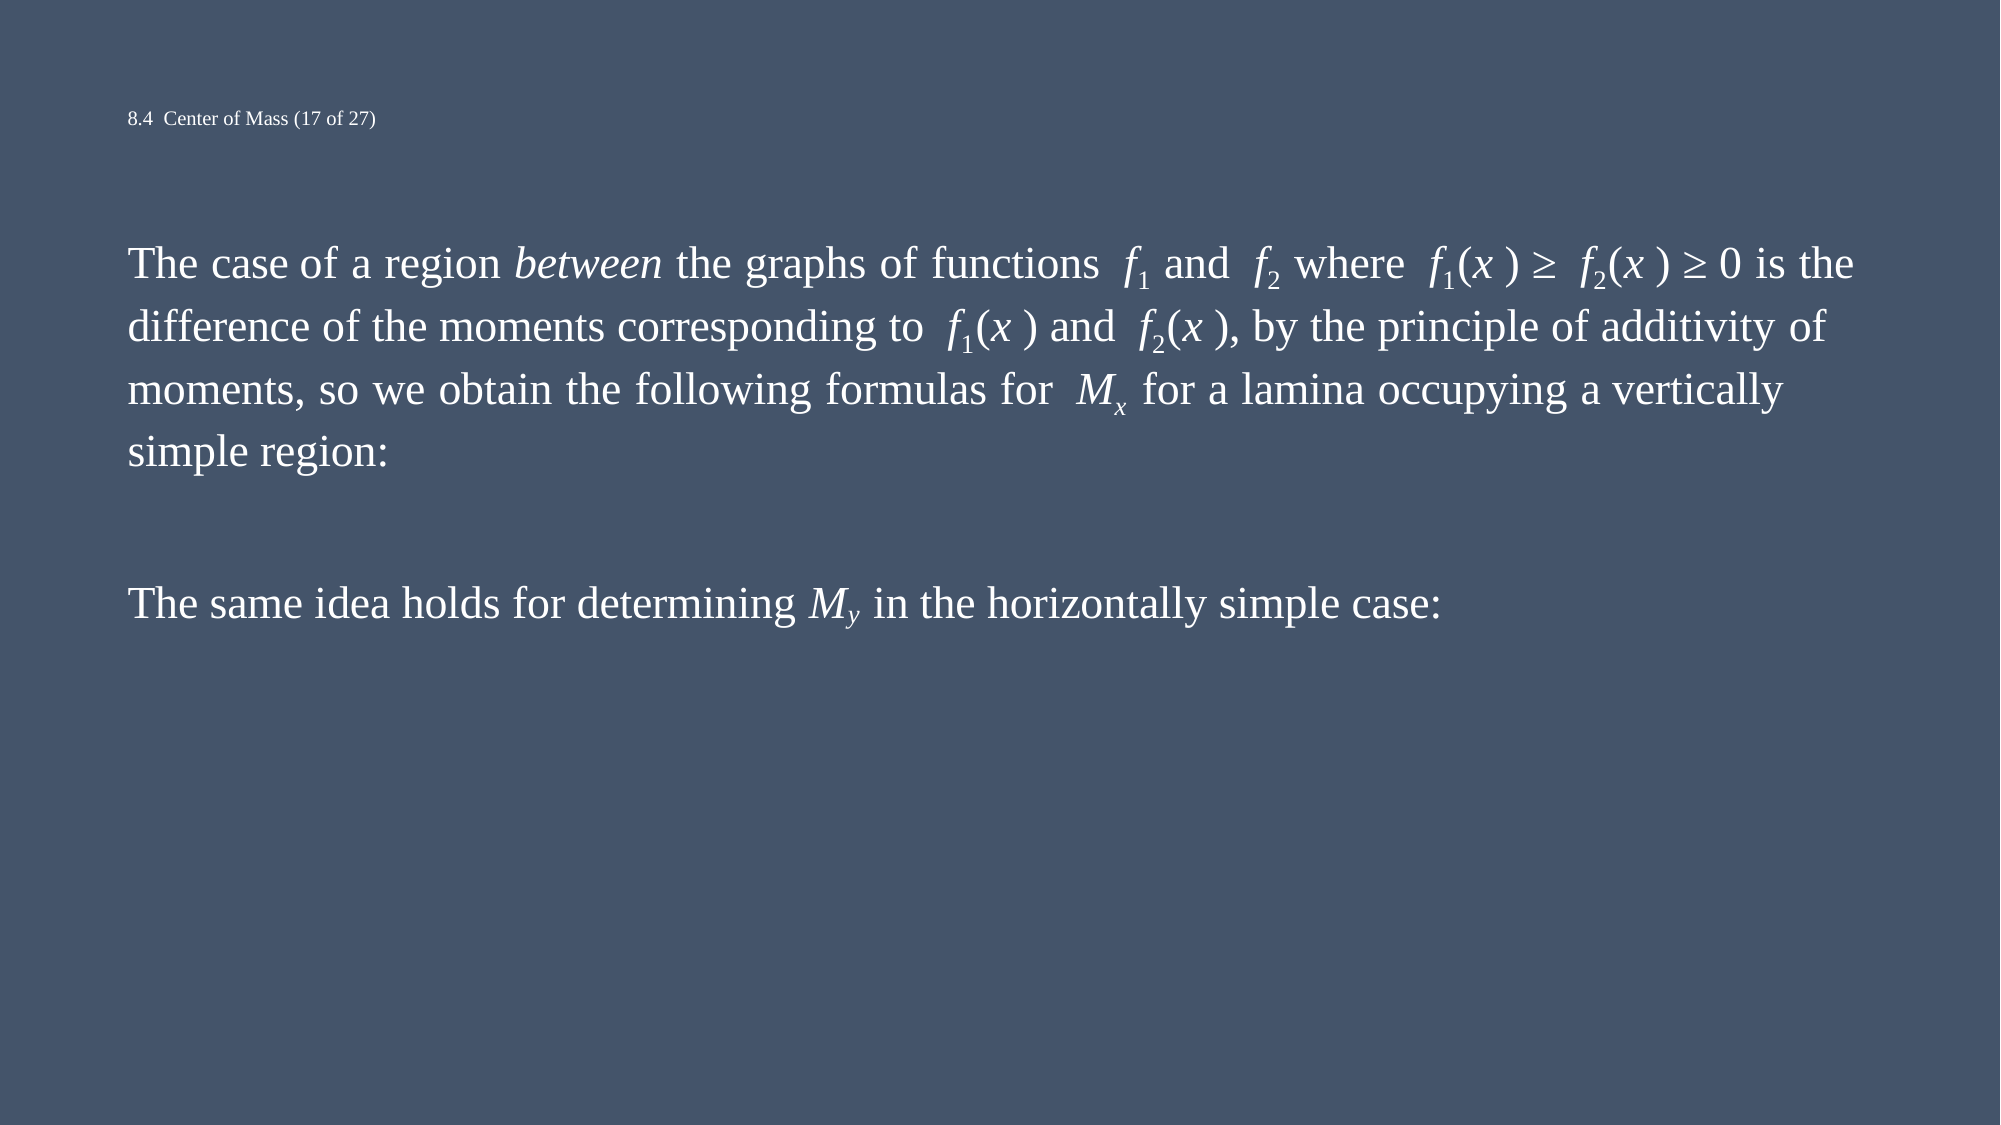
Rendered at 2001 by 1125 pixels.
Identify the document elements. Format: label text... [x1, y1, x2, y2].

title 8.4 Center of Mass (17 of 27) [112, 99, 1775, 203]
